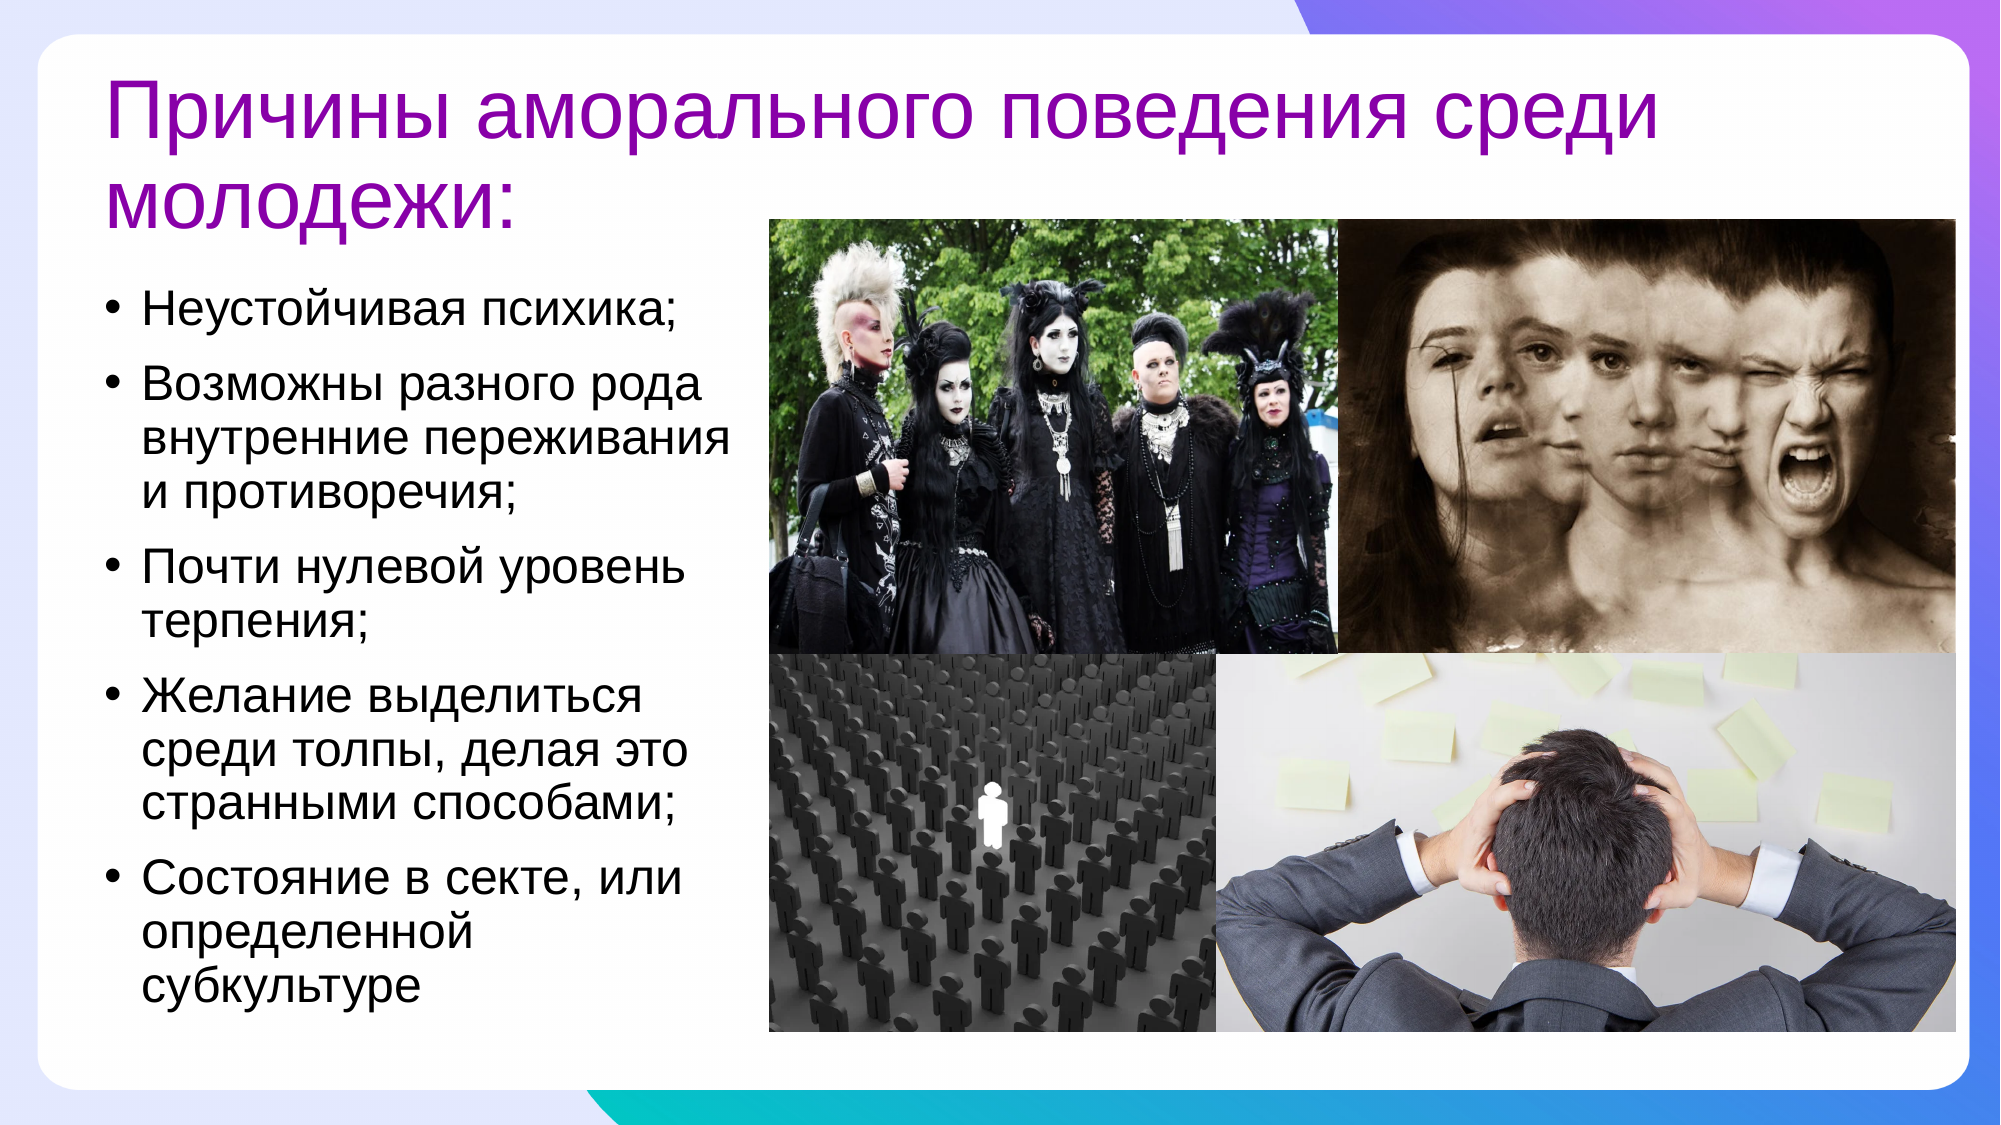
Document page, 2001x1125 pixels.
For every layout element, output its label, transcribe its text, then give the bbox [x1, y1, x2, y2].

picture [0, 0, 2000, 1125]
title Причины аморального поведения среди молодежи: [89, 38, 1978, 275]
list Неустойчивая психика; Возможны разного рода внутренние переживания и противоречия; Почти нулевой уровень терпения; Желание выделиться среди толпы, делая это странными способами; Состояние в секте, или определенной субкультуре [89, 274, 754, 1079]
